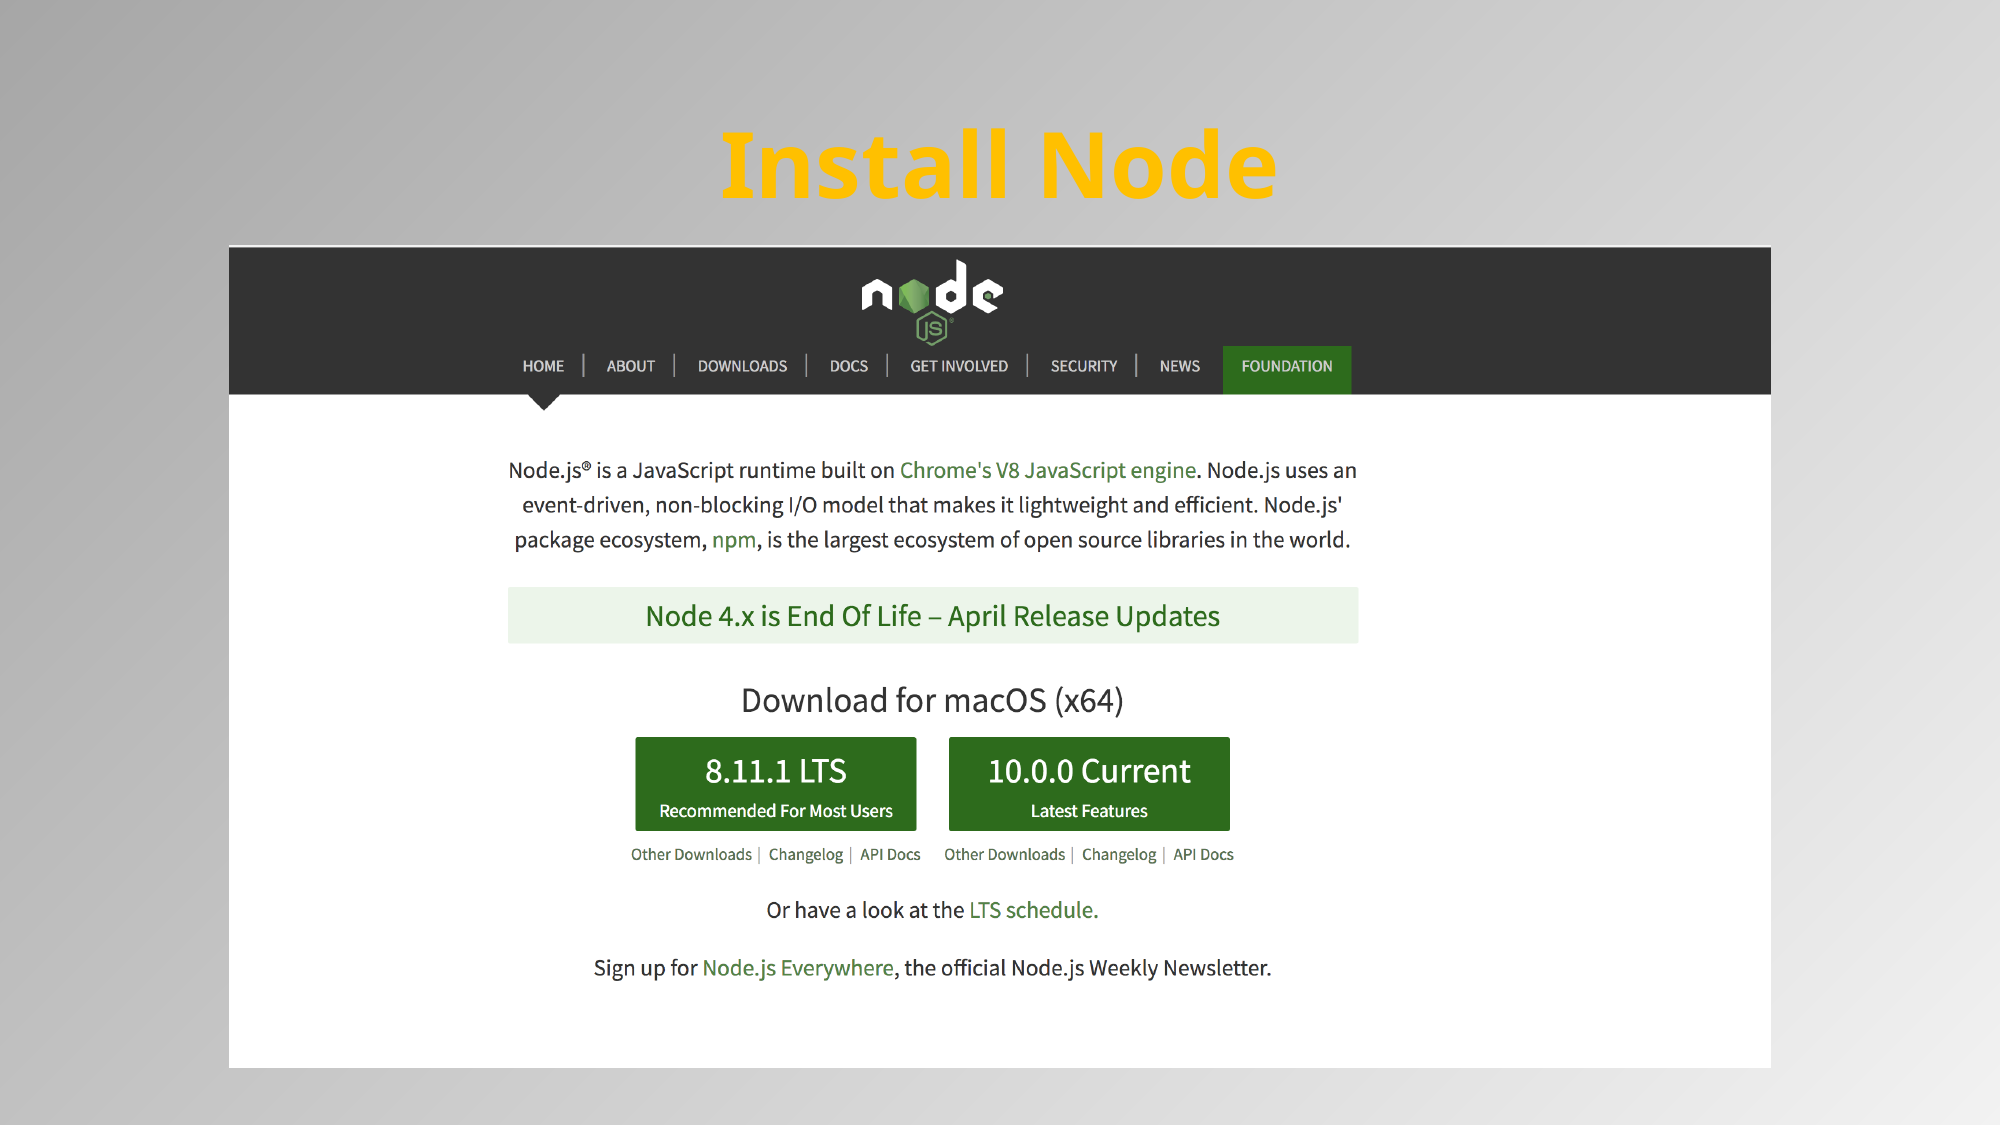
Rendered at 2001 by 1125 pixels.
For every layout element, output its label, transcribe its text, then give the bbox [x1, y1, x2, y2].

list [229, 245, 1771, 1068]
title Install Node [137, 59, 1863, 278]
